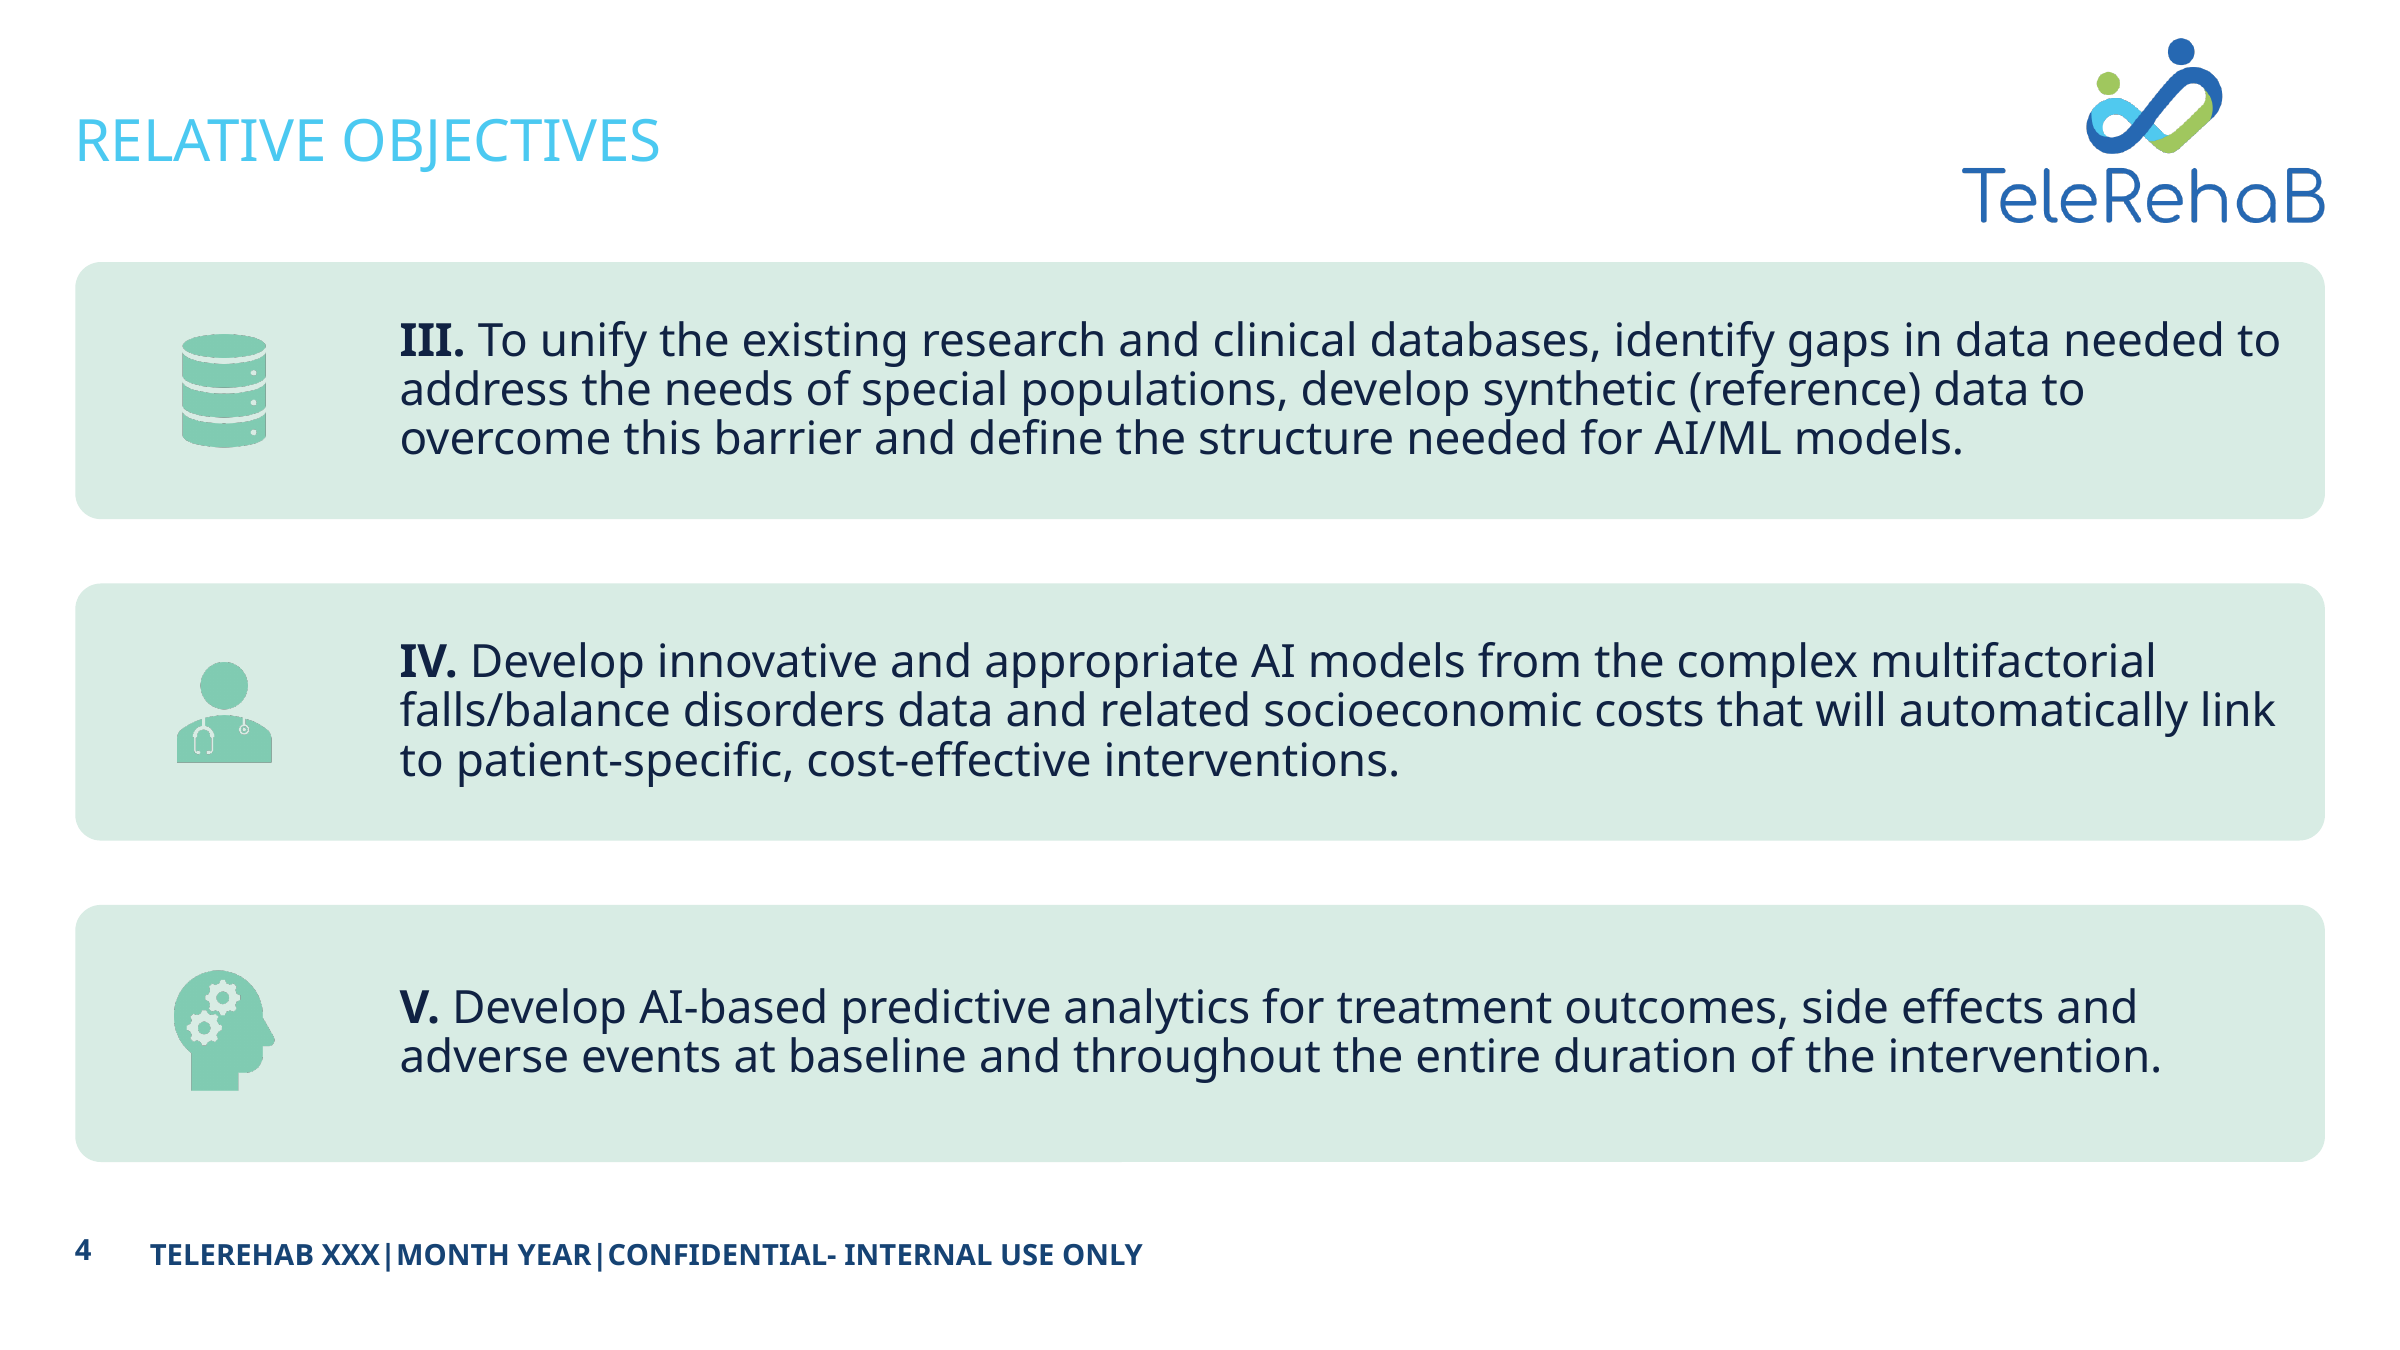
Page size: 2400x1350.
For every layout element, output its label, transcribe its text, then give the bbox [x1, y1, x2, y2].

list Relative Objectives [74, 123, 2325, 176]
picture [1961, 176, 2325, 223]
picture [1961, 38, 2325, 73]
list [74, 261, 2326, 1163]
slide_number 4 [74, 1239, 149, 1277]
footer TELEREHAB XXX|MONTH YEAR|CONFIDENTIAL- INTERNAL USE ONLY [149, 1239, 1500, 1277]
title Task 4.3: AI models for personalised treatment planning [74, 73, 2325, 123]
